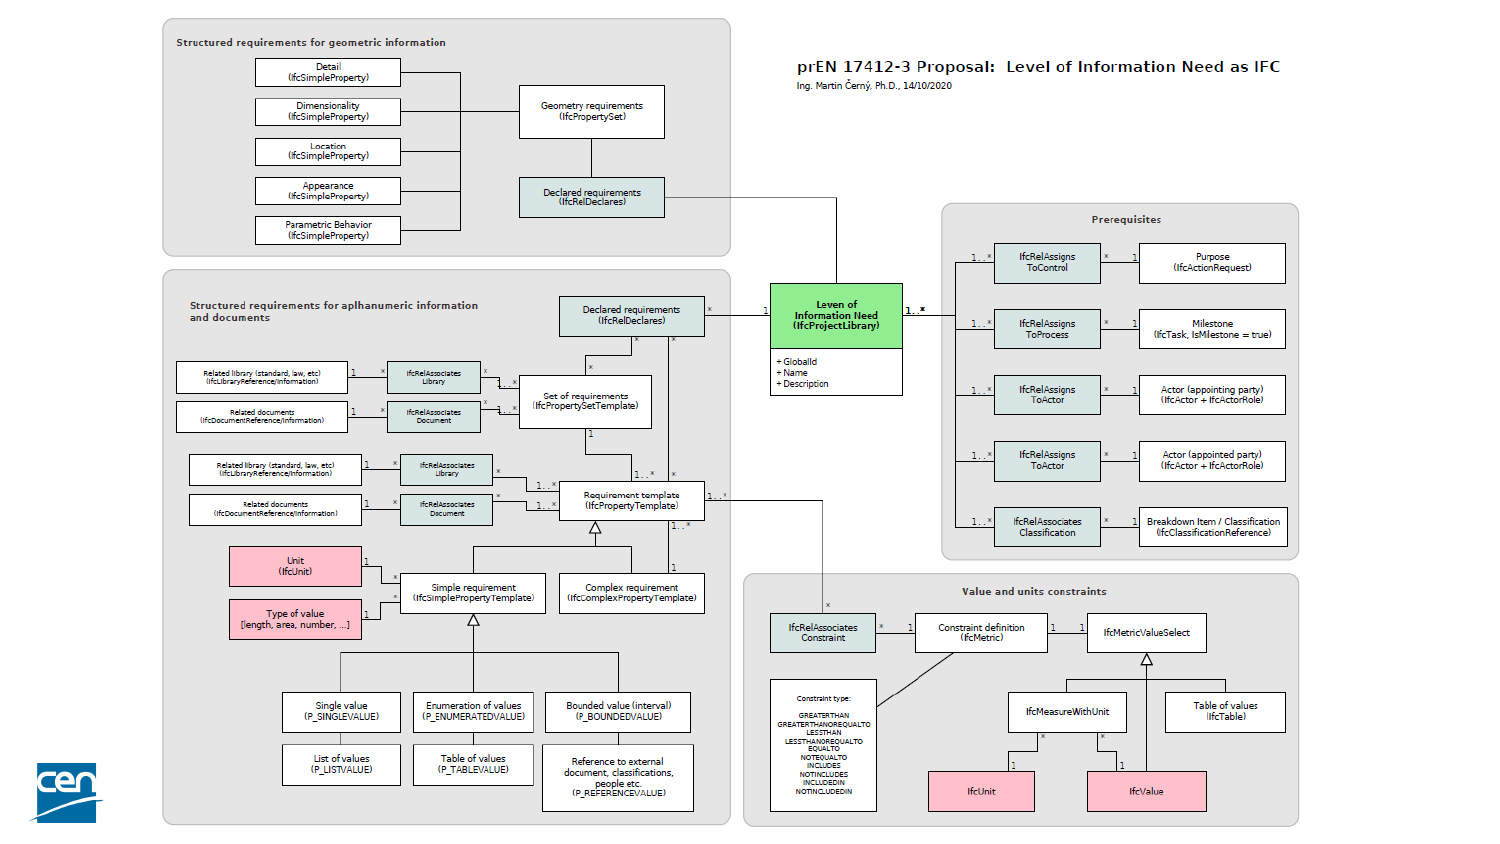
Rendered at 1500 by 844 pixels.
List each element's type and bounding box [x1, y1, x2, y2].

picture [148, 0, 1352, 844]
picture [29, 763, 104, 823]
